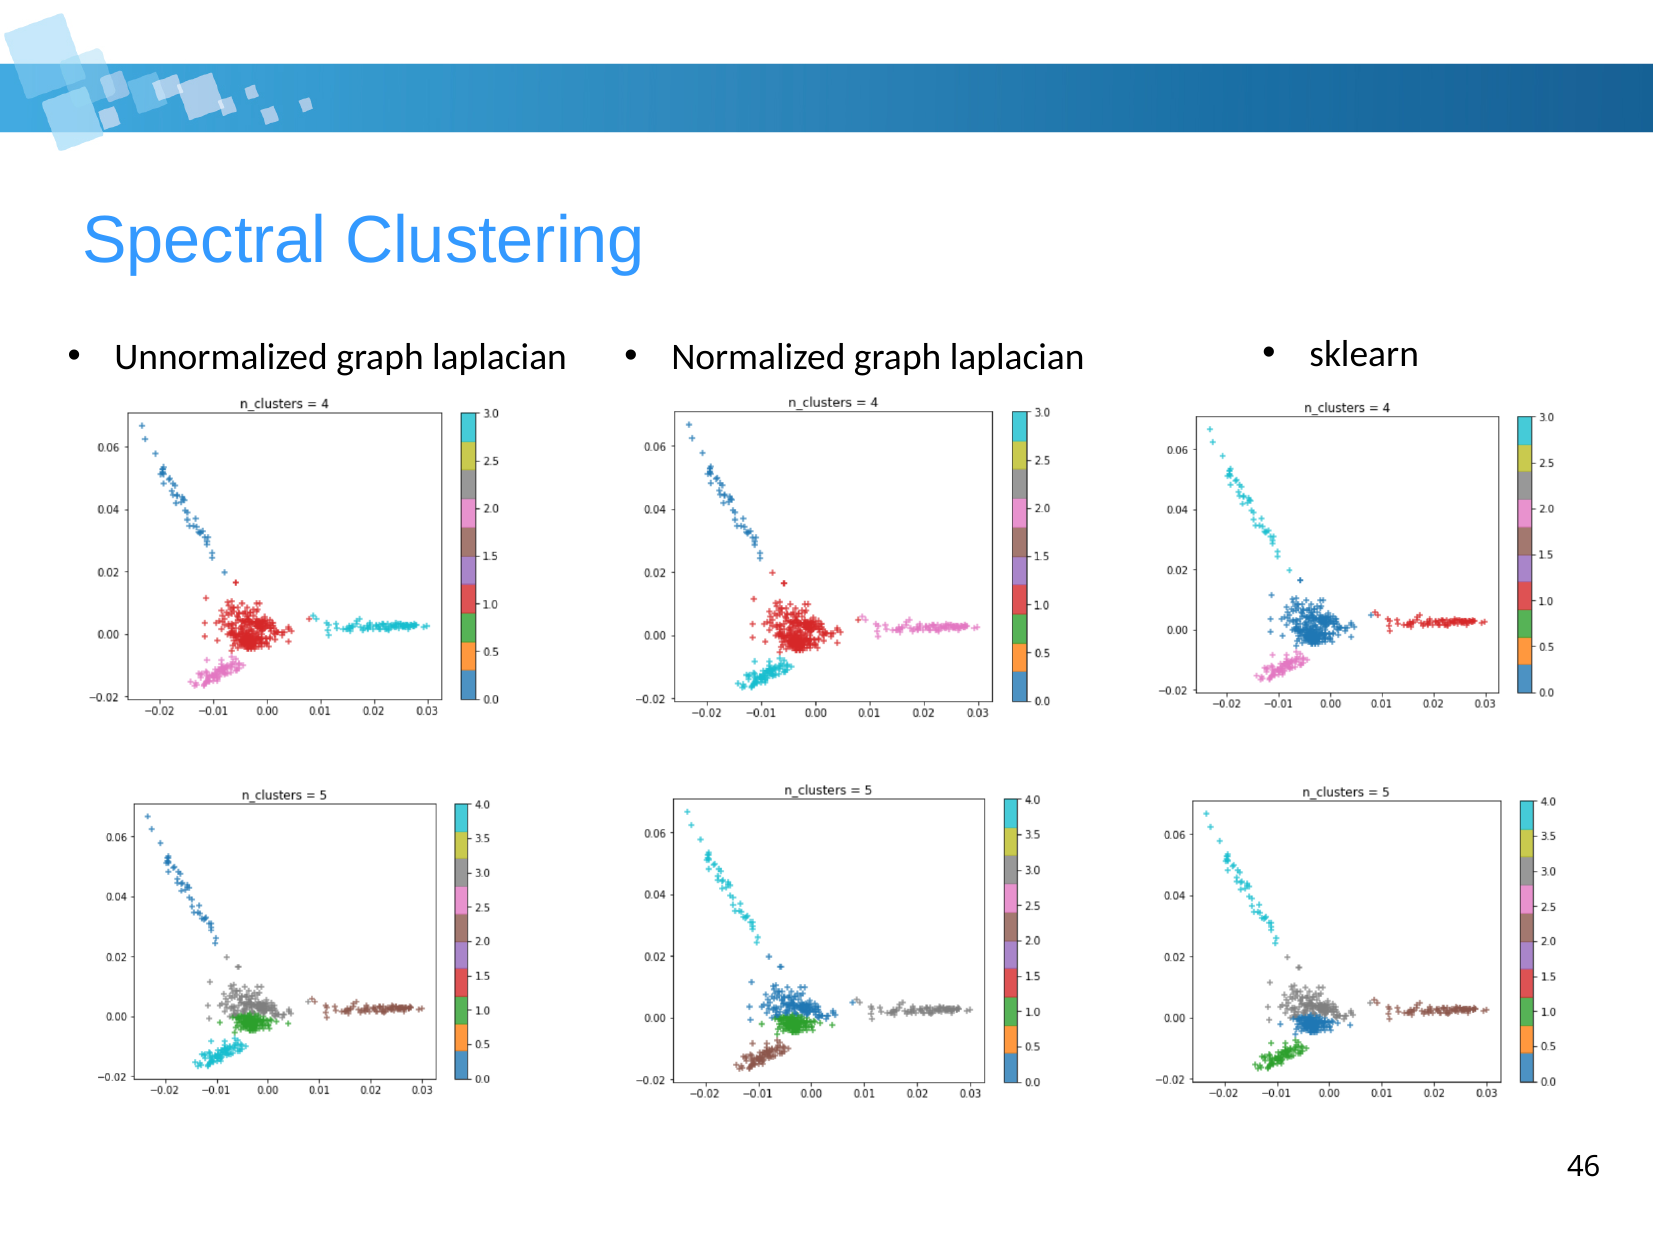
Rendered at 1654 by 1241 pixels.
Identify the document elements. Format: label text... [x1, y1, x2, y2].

title Spectral Clustering [82, 132, 1571, 340]
picture [0, 0, 1653, 1238]
slide_number 46 [1304, 1147, 1601, 1234]
text_box Unnormalized graph laplacian [52, 325, 593, 385]
text_box sklearn [1247, 321, 1654, 382]
text_box Normalized graph laplacian [609, 325, 1138, 385]
